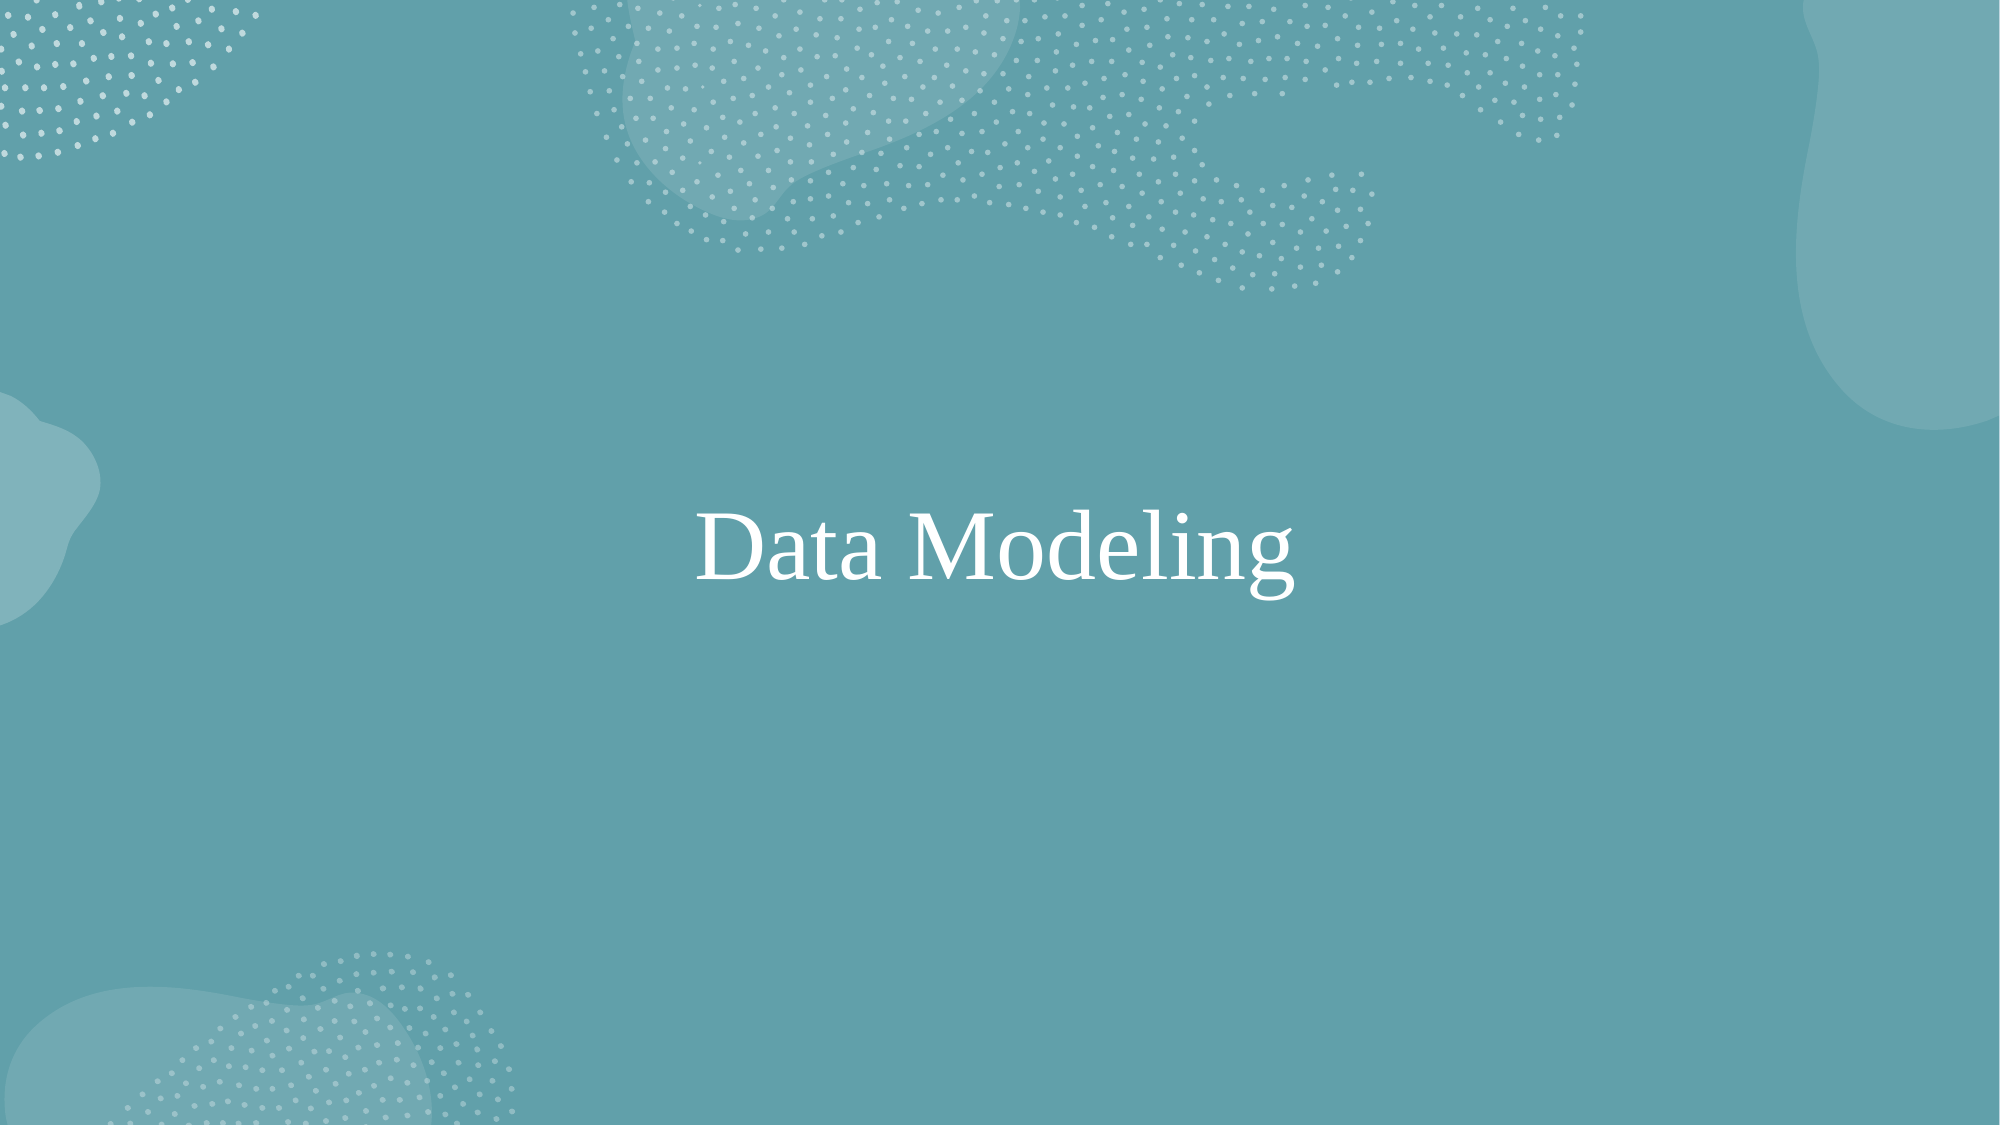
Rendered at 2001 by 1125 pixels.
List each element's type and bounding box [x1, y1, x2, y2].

text_box [0, 0, 2000, 1125]
